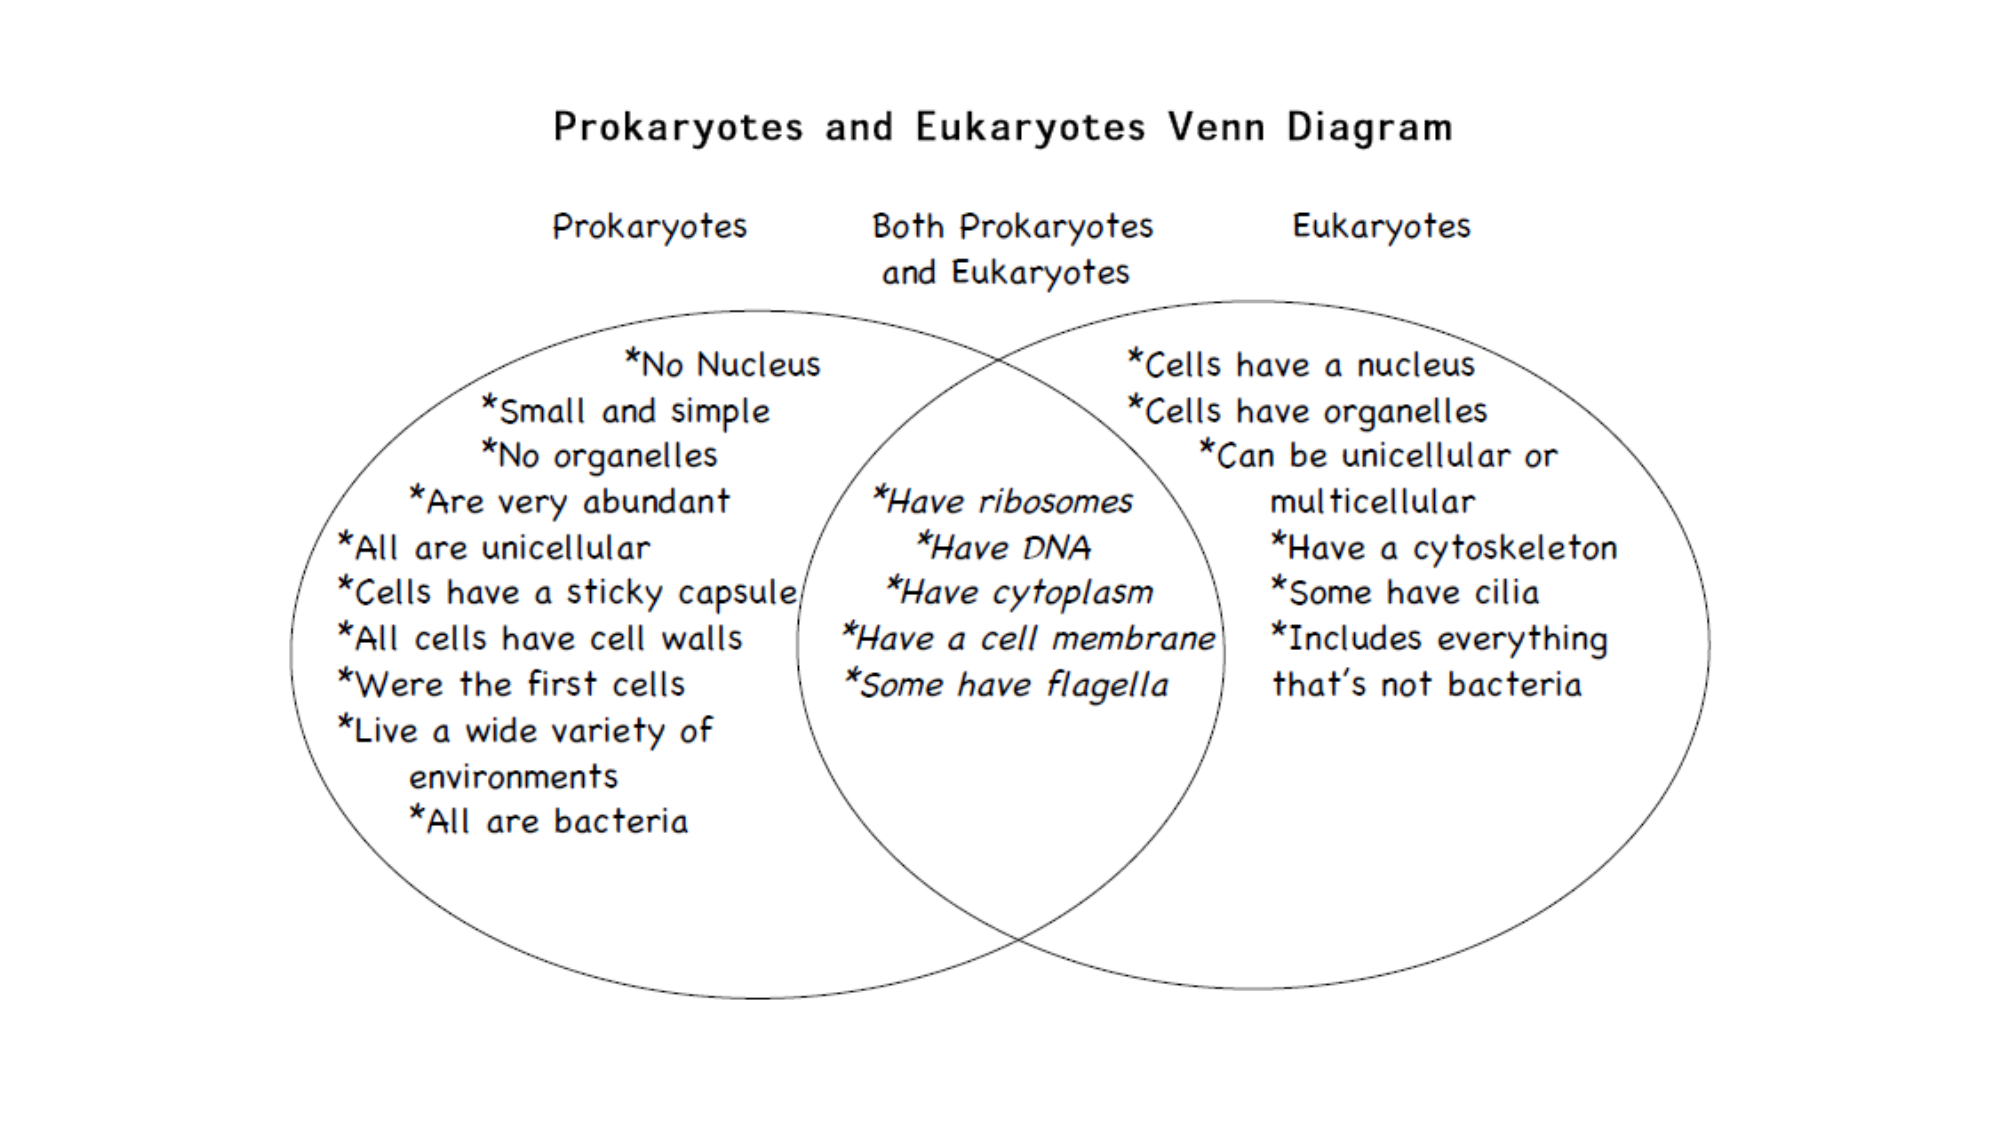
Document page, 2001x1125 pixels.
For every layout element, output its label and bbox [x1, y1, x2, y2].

picture [256, 77, 1745, 1072]
